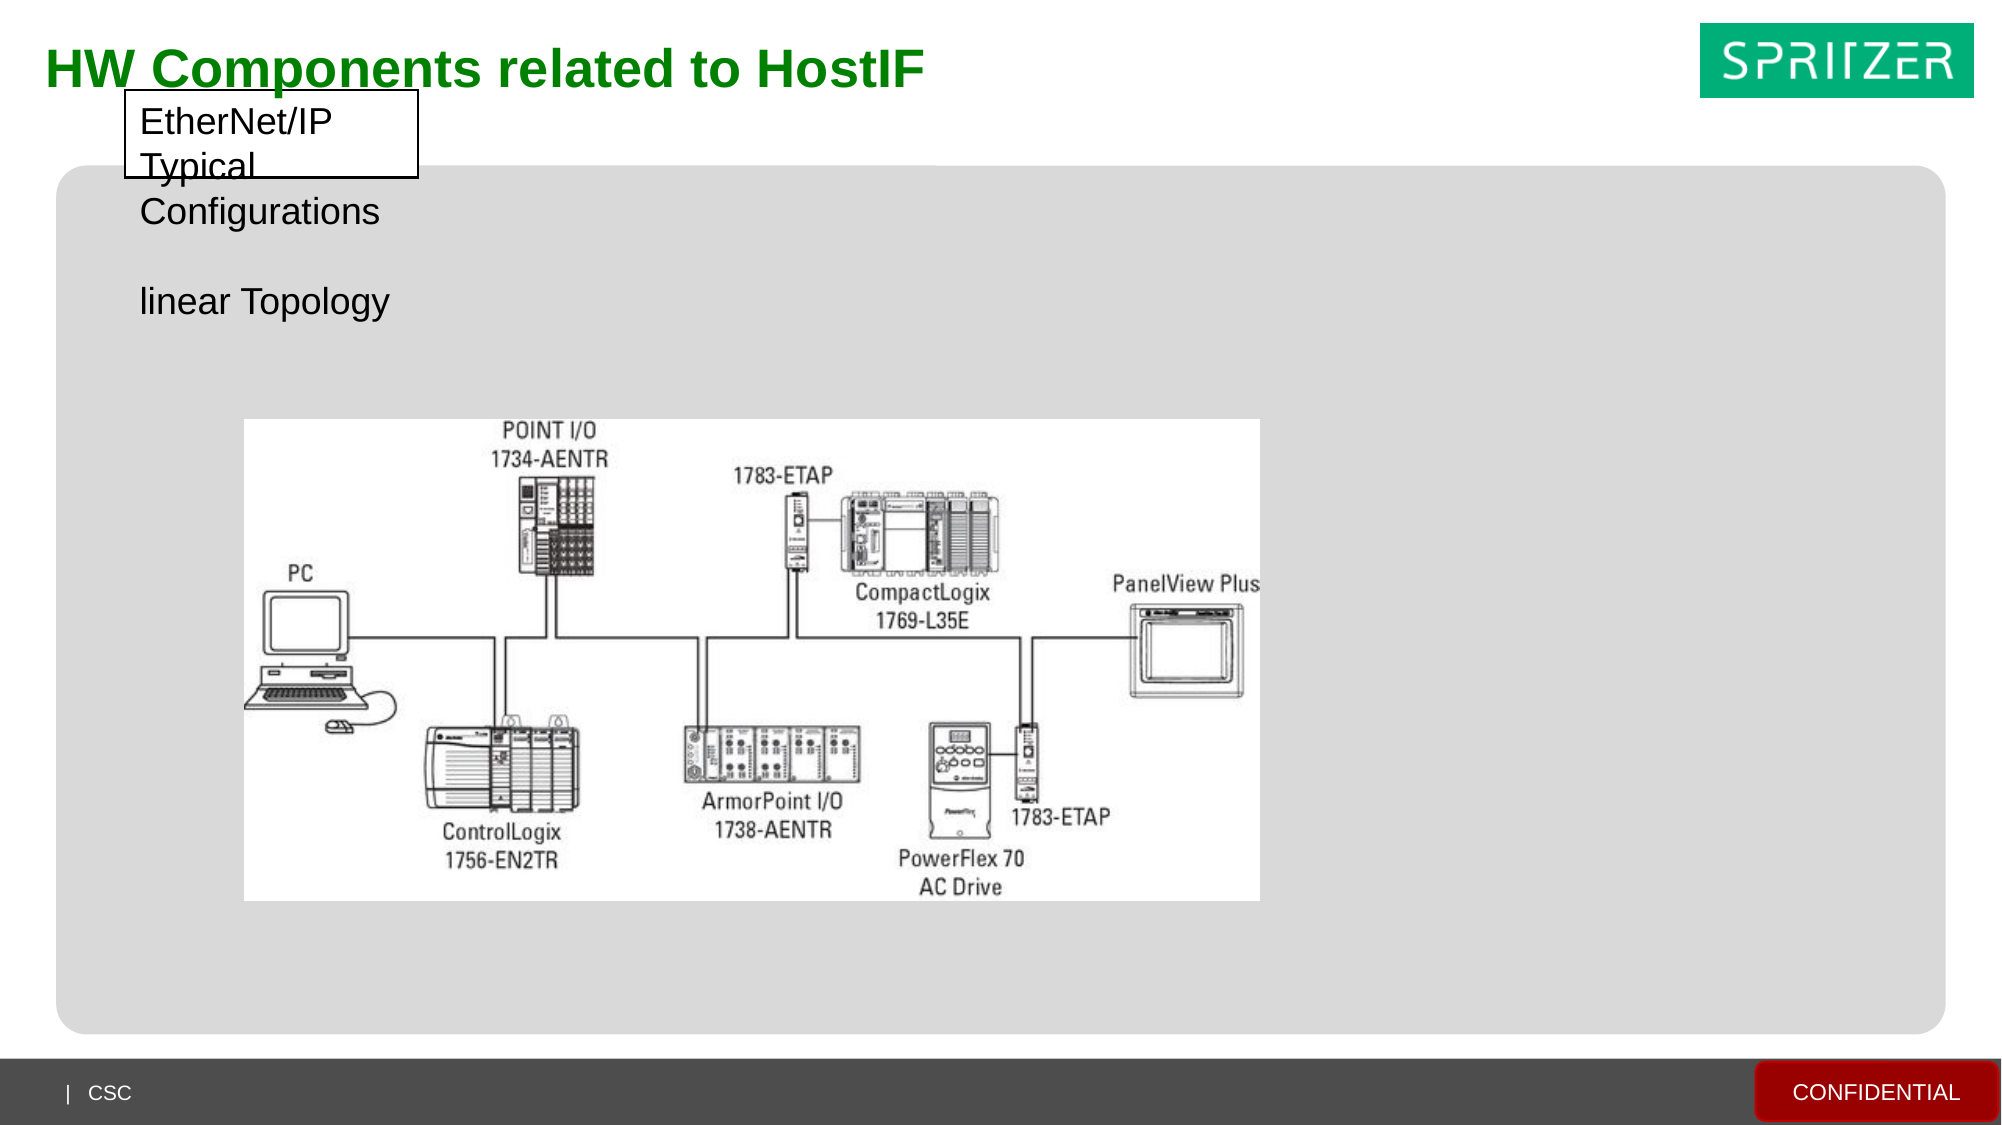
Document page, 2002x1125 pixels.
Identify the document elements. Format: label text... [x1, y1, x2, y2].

text_box EtherNet/IP Typical Configurations linear Topology [125, 99, 419, 178]
picture [244, 419, 1260, 901]
picture [1700, 23, 1974, 98]
text_box HW Components related to HostIF [45, 27, 1955, 99]
